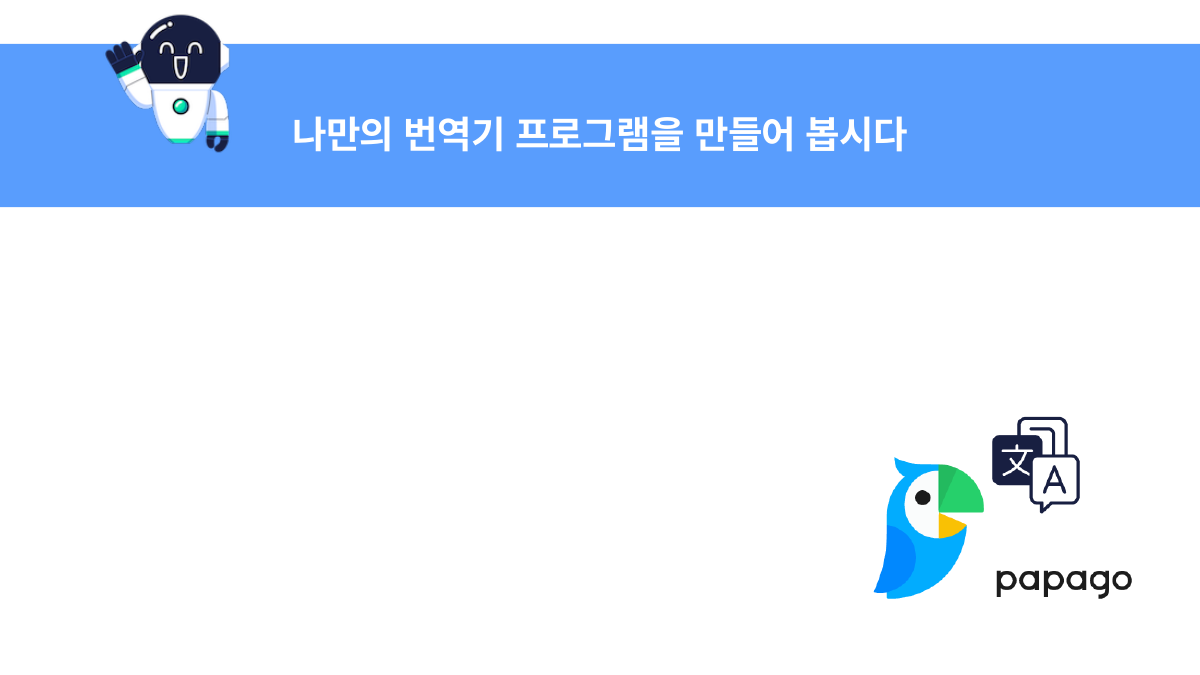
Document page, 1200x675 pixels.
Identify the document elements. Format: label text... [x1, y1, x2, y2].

text_box [0, 43, 1200, 208]
picture [90, 6, 245, 161]
picture [745, 379, 1200, 675]
text_box 나만의 번역기 프로그램을 만들어 봅시다 [90, 81, 1110, 164]
